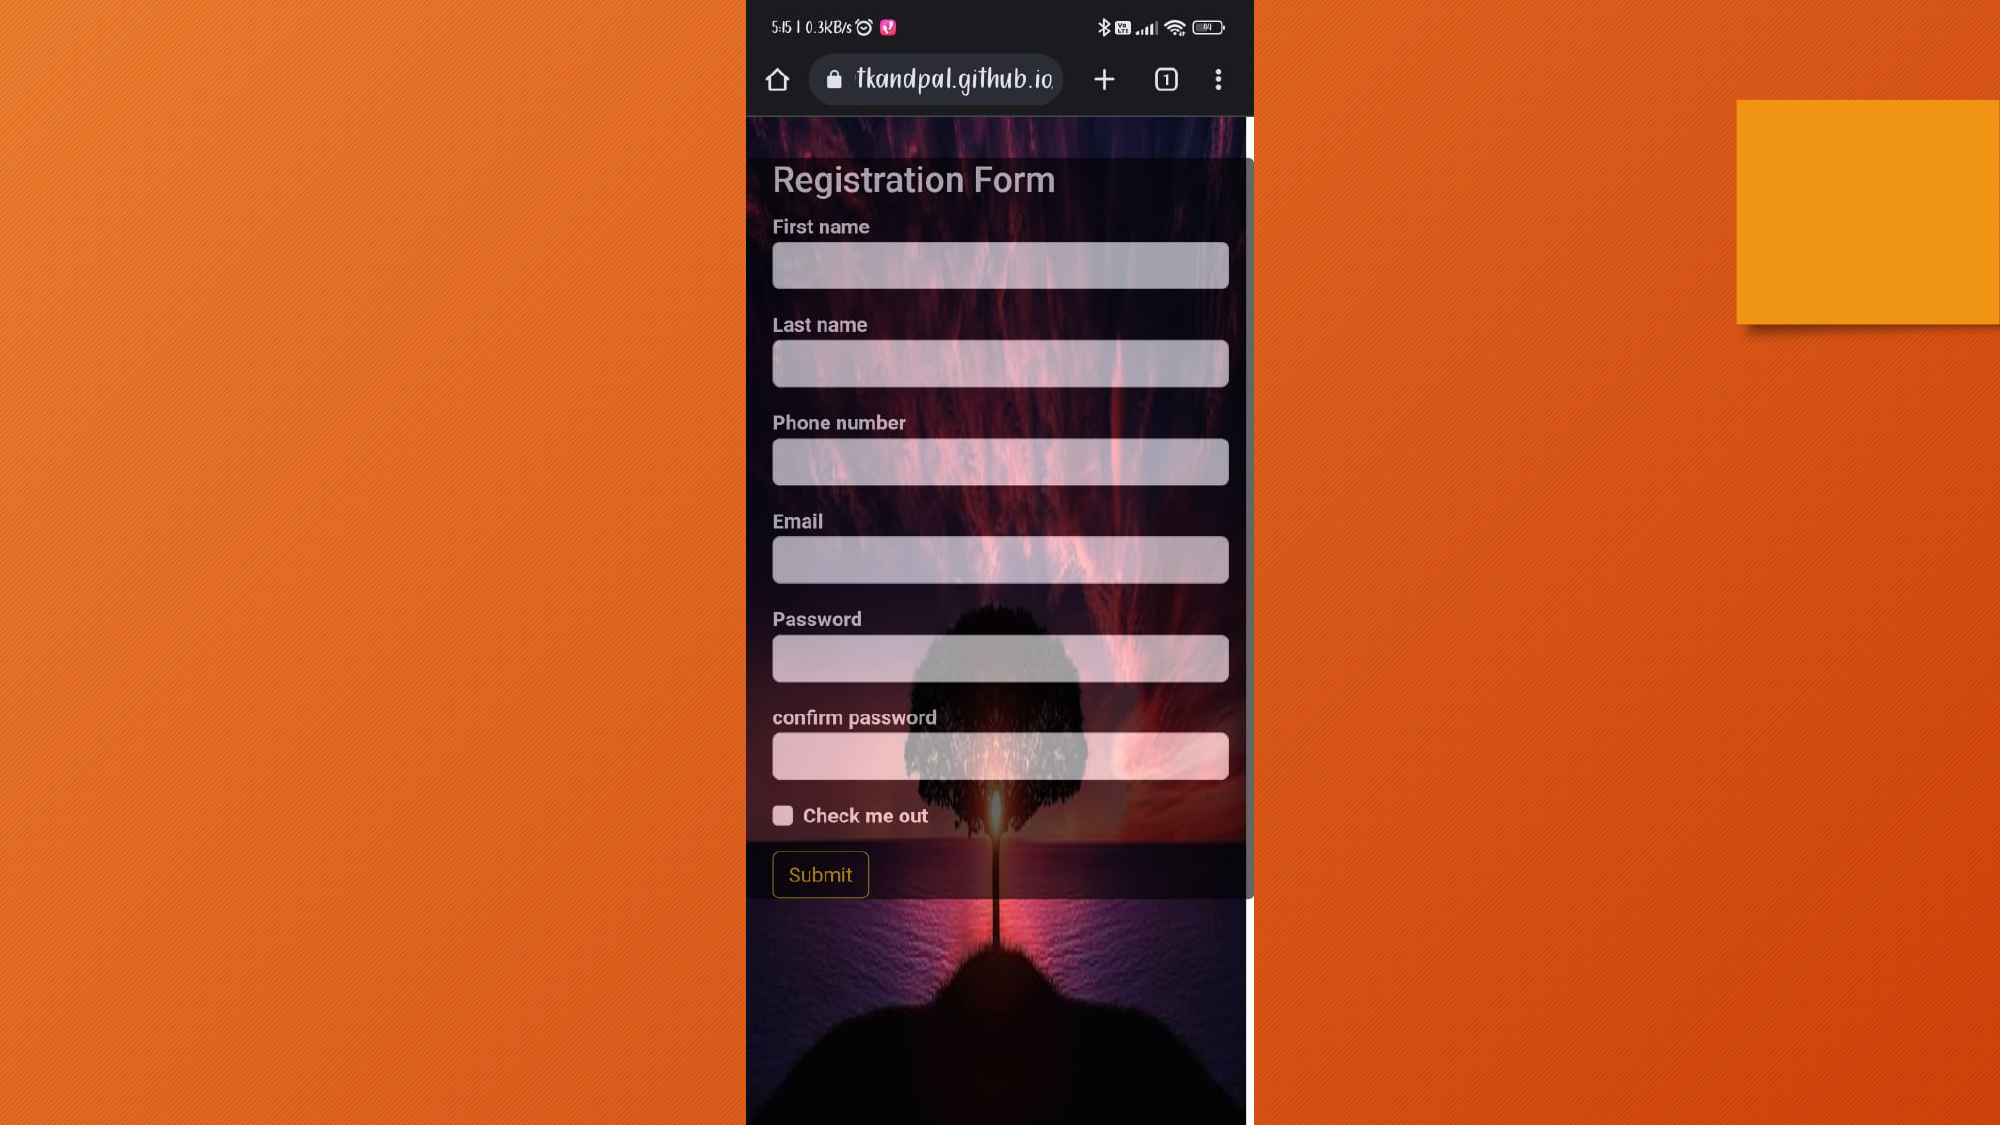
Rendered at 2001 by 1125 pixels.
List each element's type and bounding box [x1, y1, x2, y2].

picture [1736, 325, 2000, 347]
picture [746, 0, 1254, 1125]
